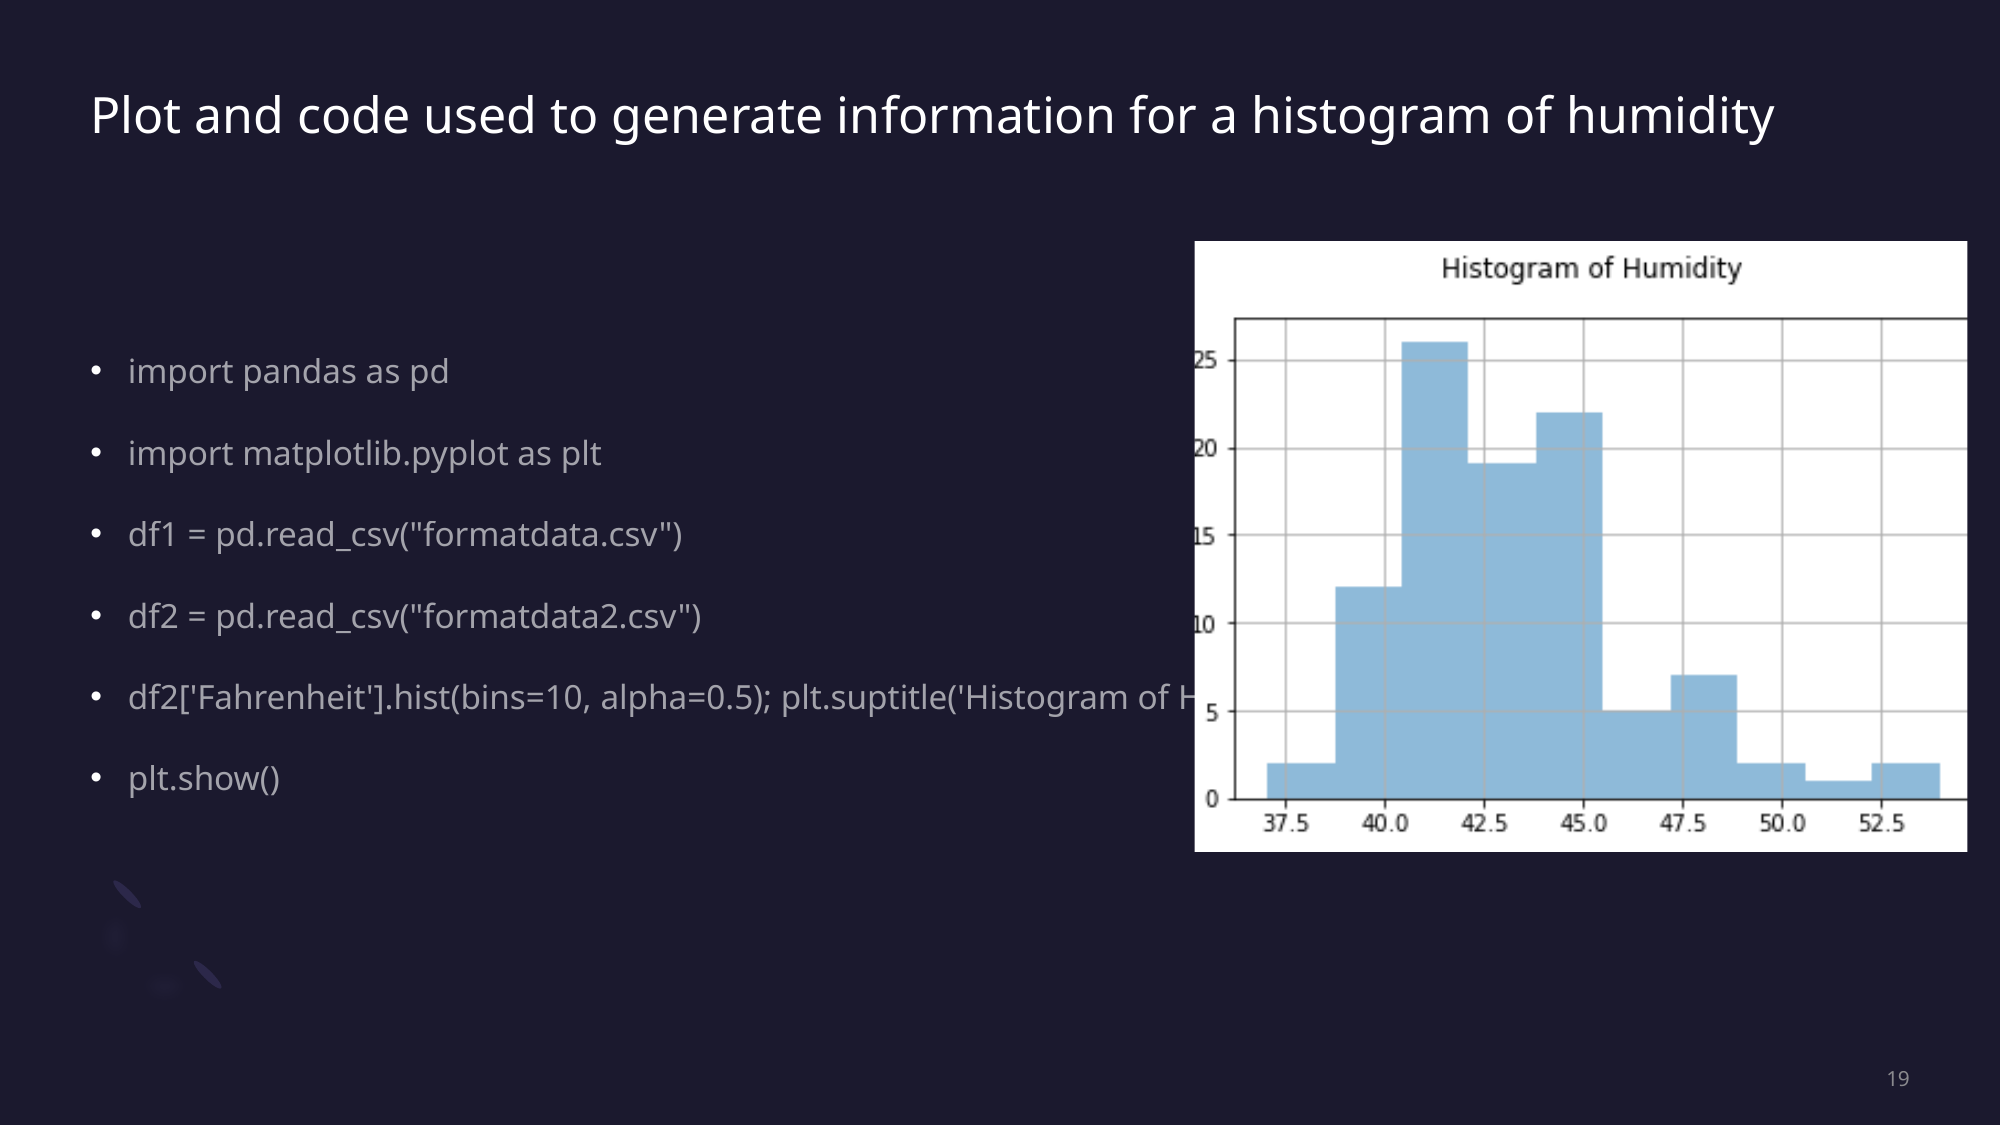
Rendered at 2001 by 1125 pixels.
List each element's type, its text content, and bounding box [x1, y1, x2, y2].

slide_number 19 [1632, 1067, 1910, 1093]
list import pandas as pd import matplotlib.pyplot as plt df1 = pd.read_csv("formatdata.csv") df2 = pd.read_csv("formatdata2.csv") df2['Fahrenheit'].hist(bins=10, alpha=0.5); plt.suptitle('Histogram of Humidity') plt.show() [90, 346, 1910, 1000]
title Plot and code used to generate information for a histogram of humidity [90, 90, 1910, 309]
picture [1194, 241, 1968, 852]
